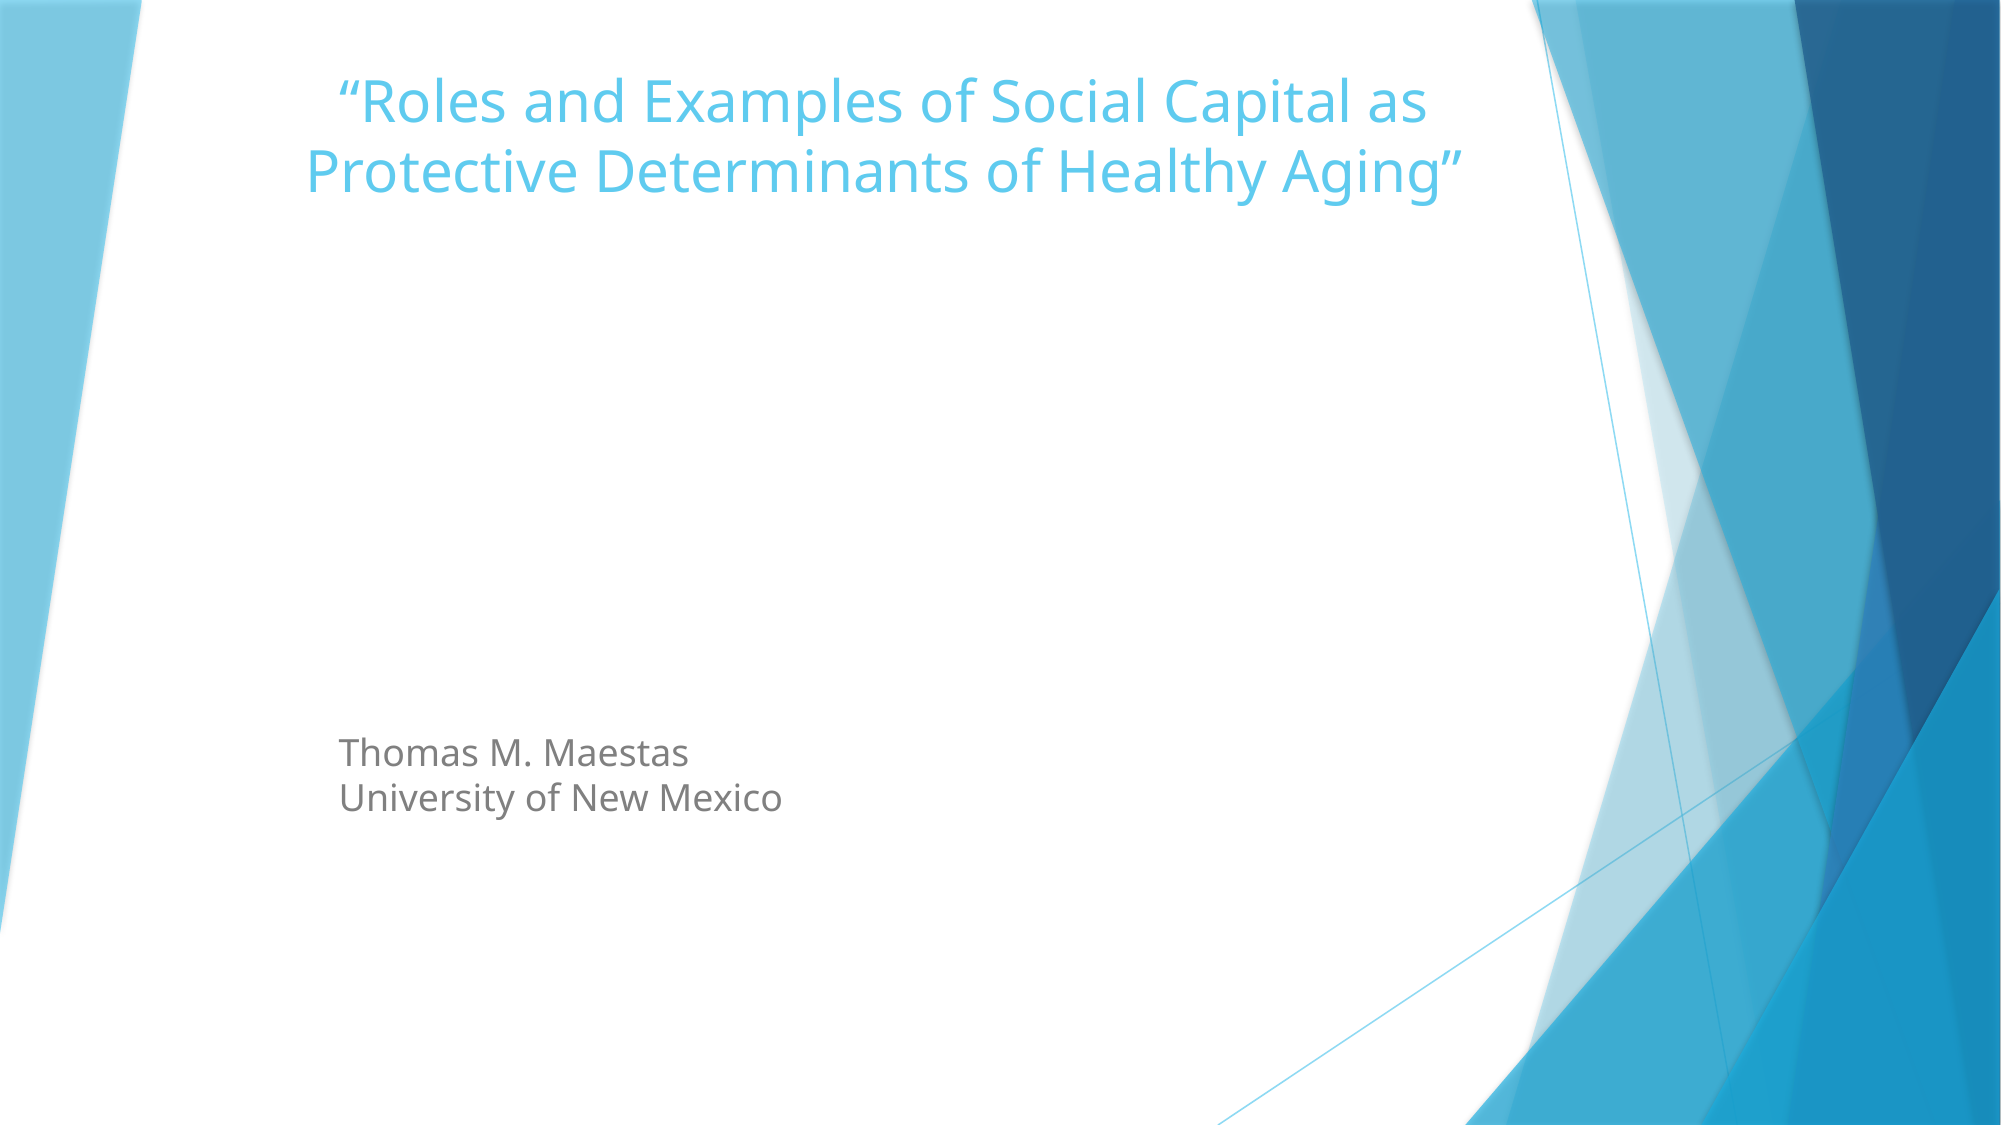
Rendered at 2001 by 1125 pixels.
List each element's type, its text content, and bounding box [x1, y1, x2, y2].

title “Roles and Examples of Social Capital as Protective Determinants of Healthy Aging” [247, 37, 1522, 212]
subtitle Thomas M. Maestas University of New Mexico [323, 721, 1598, 901]
